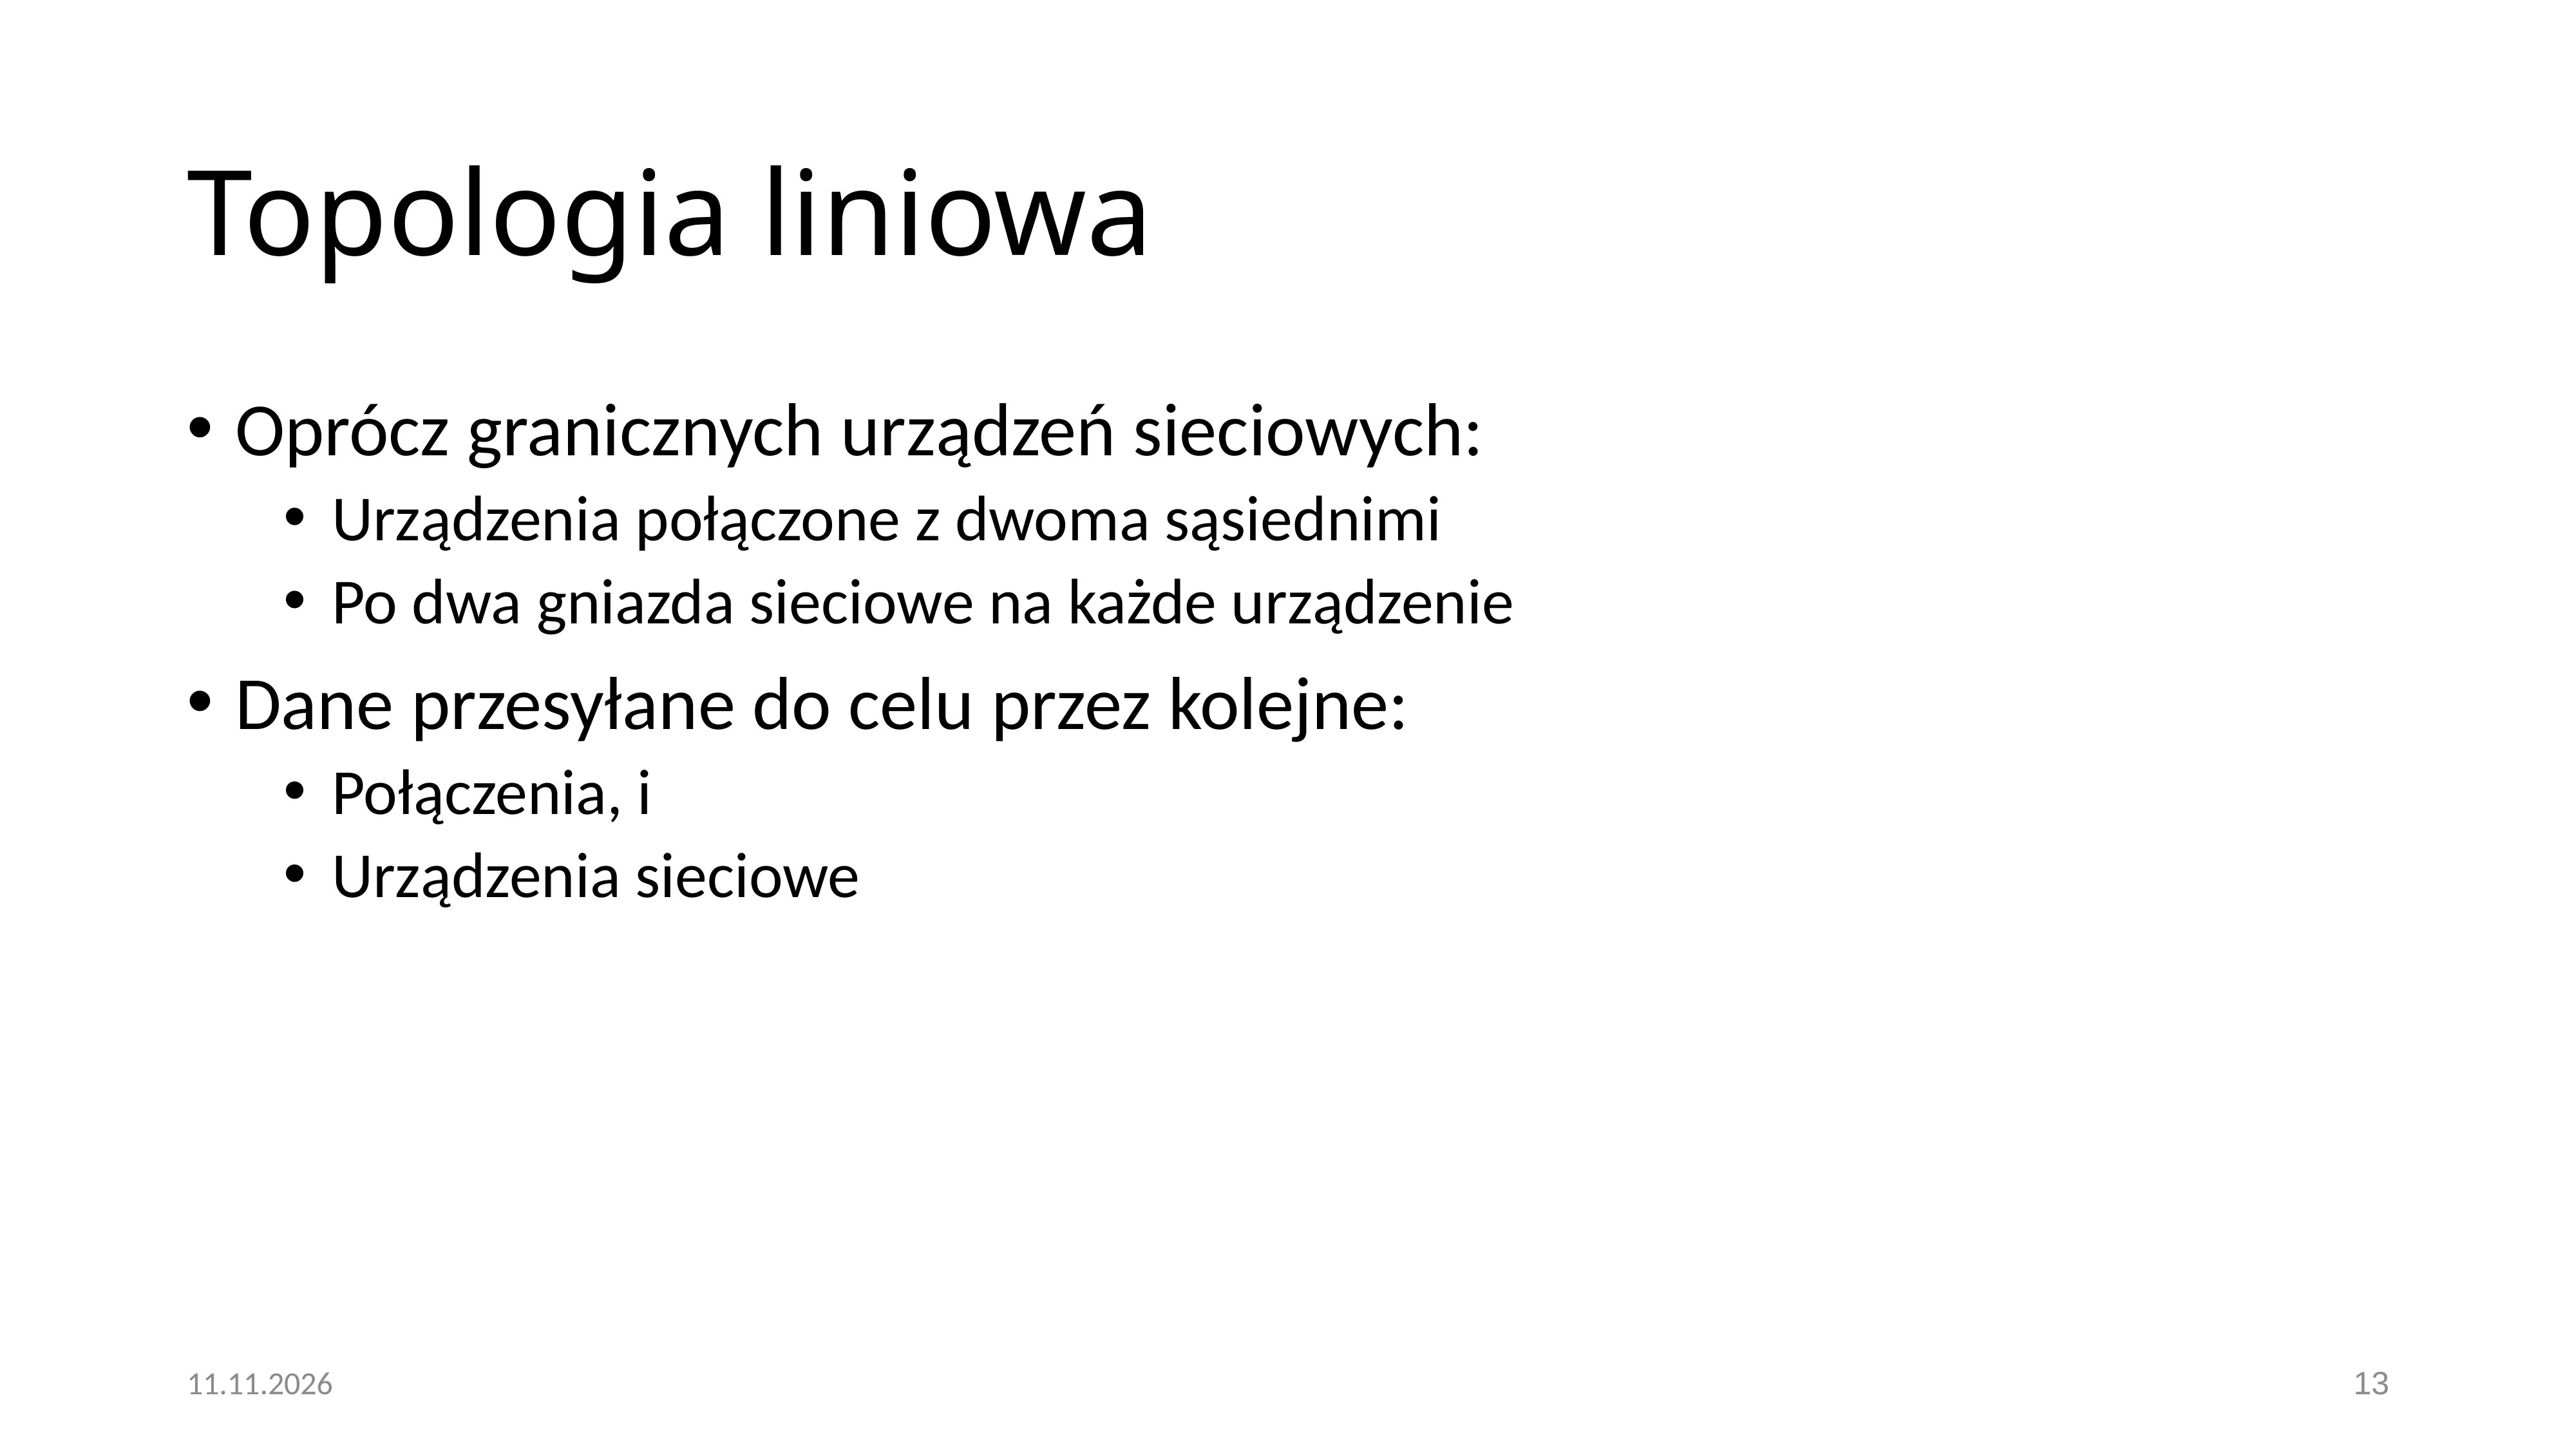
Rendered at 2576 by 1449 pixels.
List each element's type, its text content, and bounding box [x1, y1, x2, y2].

list Oprócz granicznych urządzeń sieciowych: Urządzenia połączone z dwoma sąsiednimi Po dwa gniazda sieciowe na każde urządzenie Dane przesyłane do celu przez kolejne: Połączenia, i Urządzenia sieciowe [177, 385, 2399, 1305]
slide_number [177, 1343, 757, 1421]
title Topologia liniowa [177, 77, 2399, 357]
slide_number 13 [1819, 1343, 2399, 1421]
